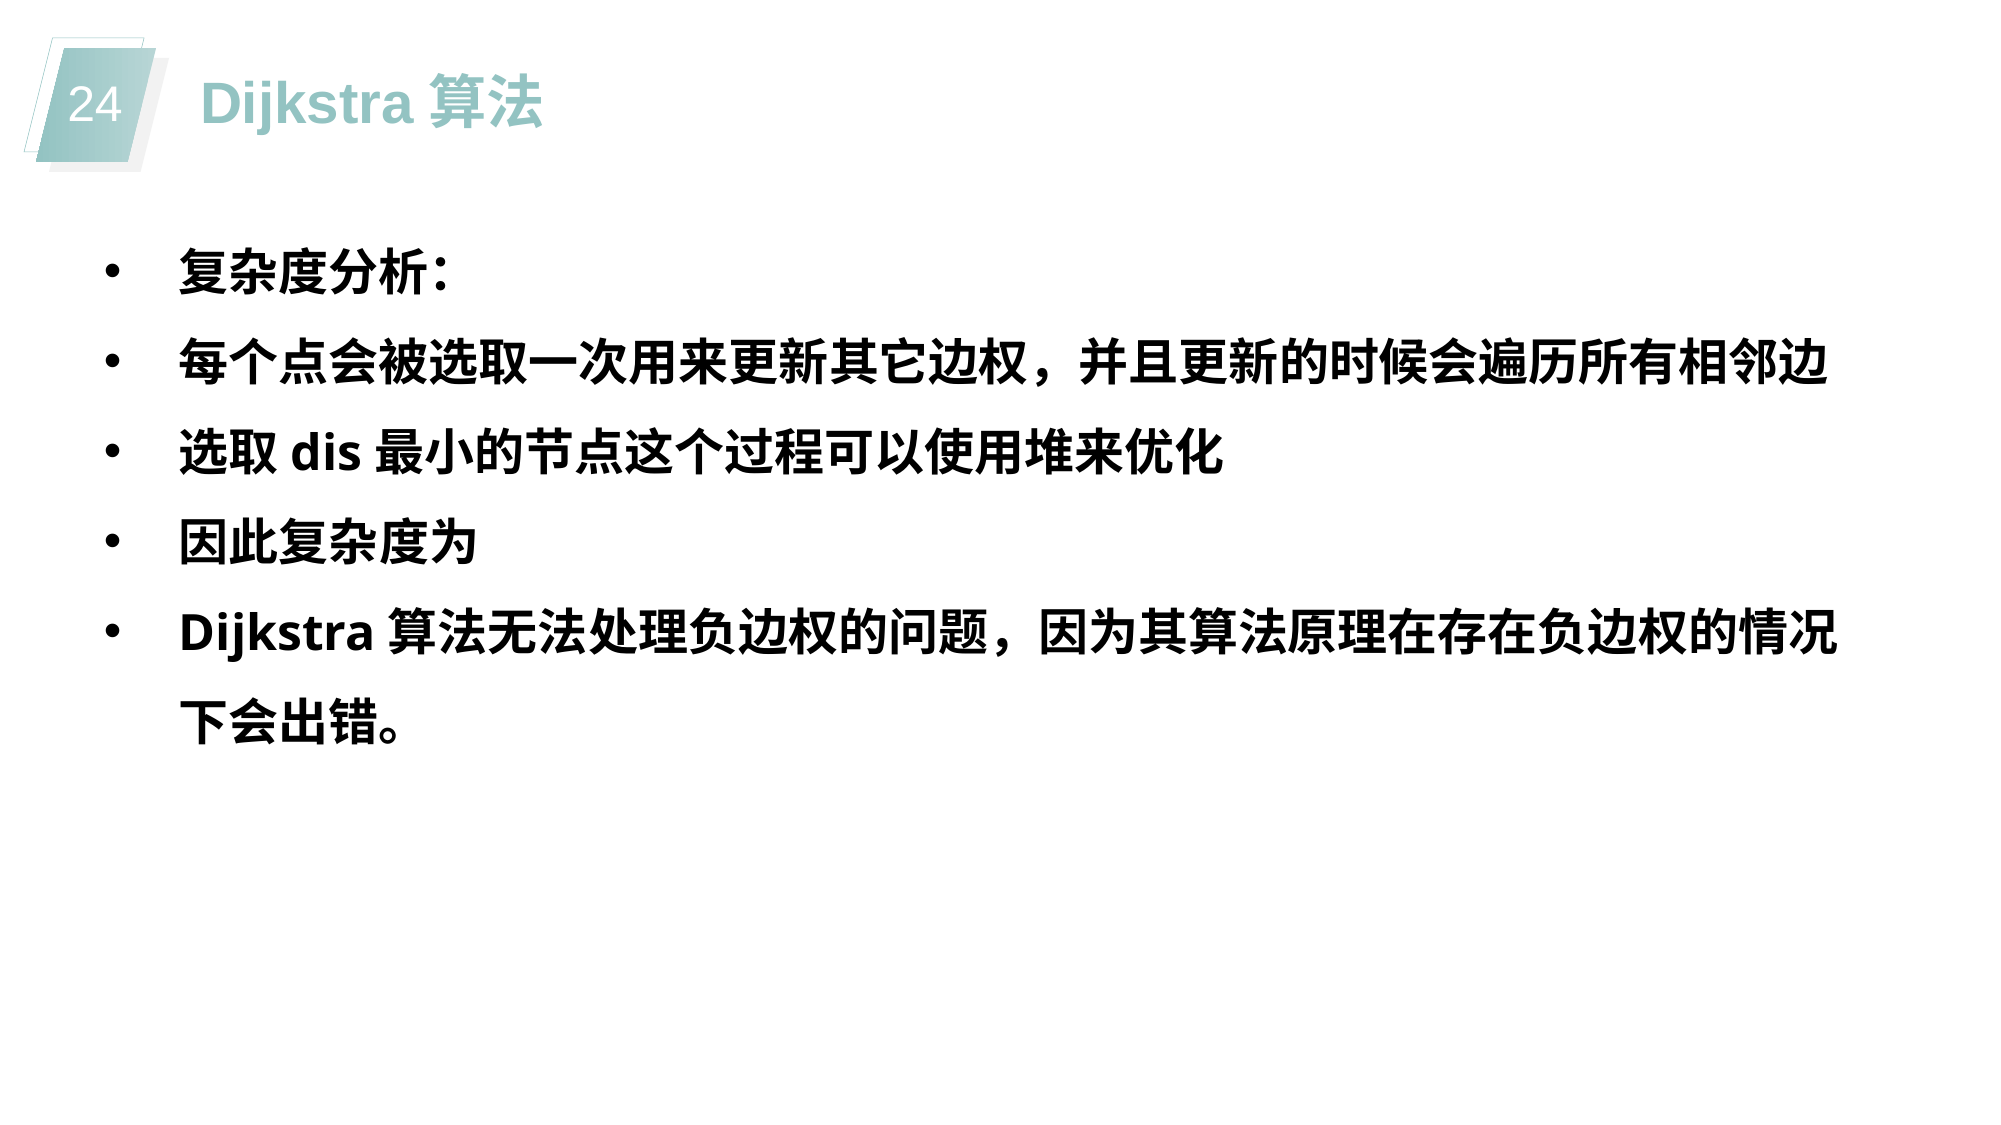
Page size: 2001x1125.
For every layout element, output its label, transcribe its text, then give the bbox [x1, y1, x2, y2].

text_box Dijkstra算法 [185, 58, 576, 143]
